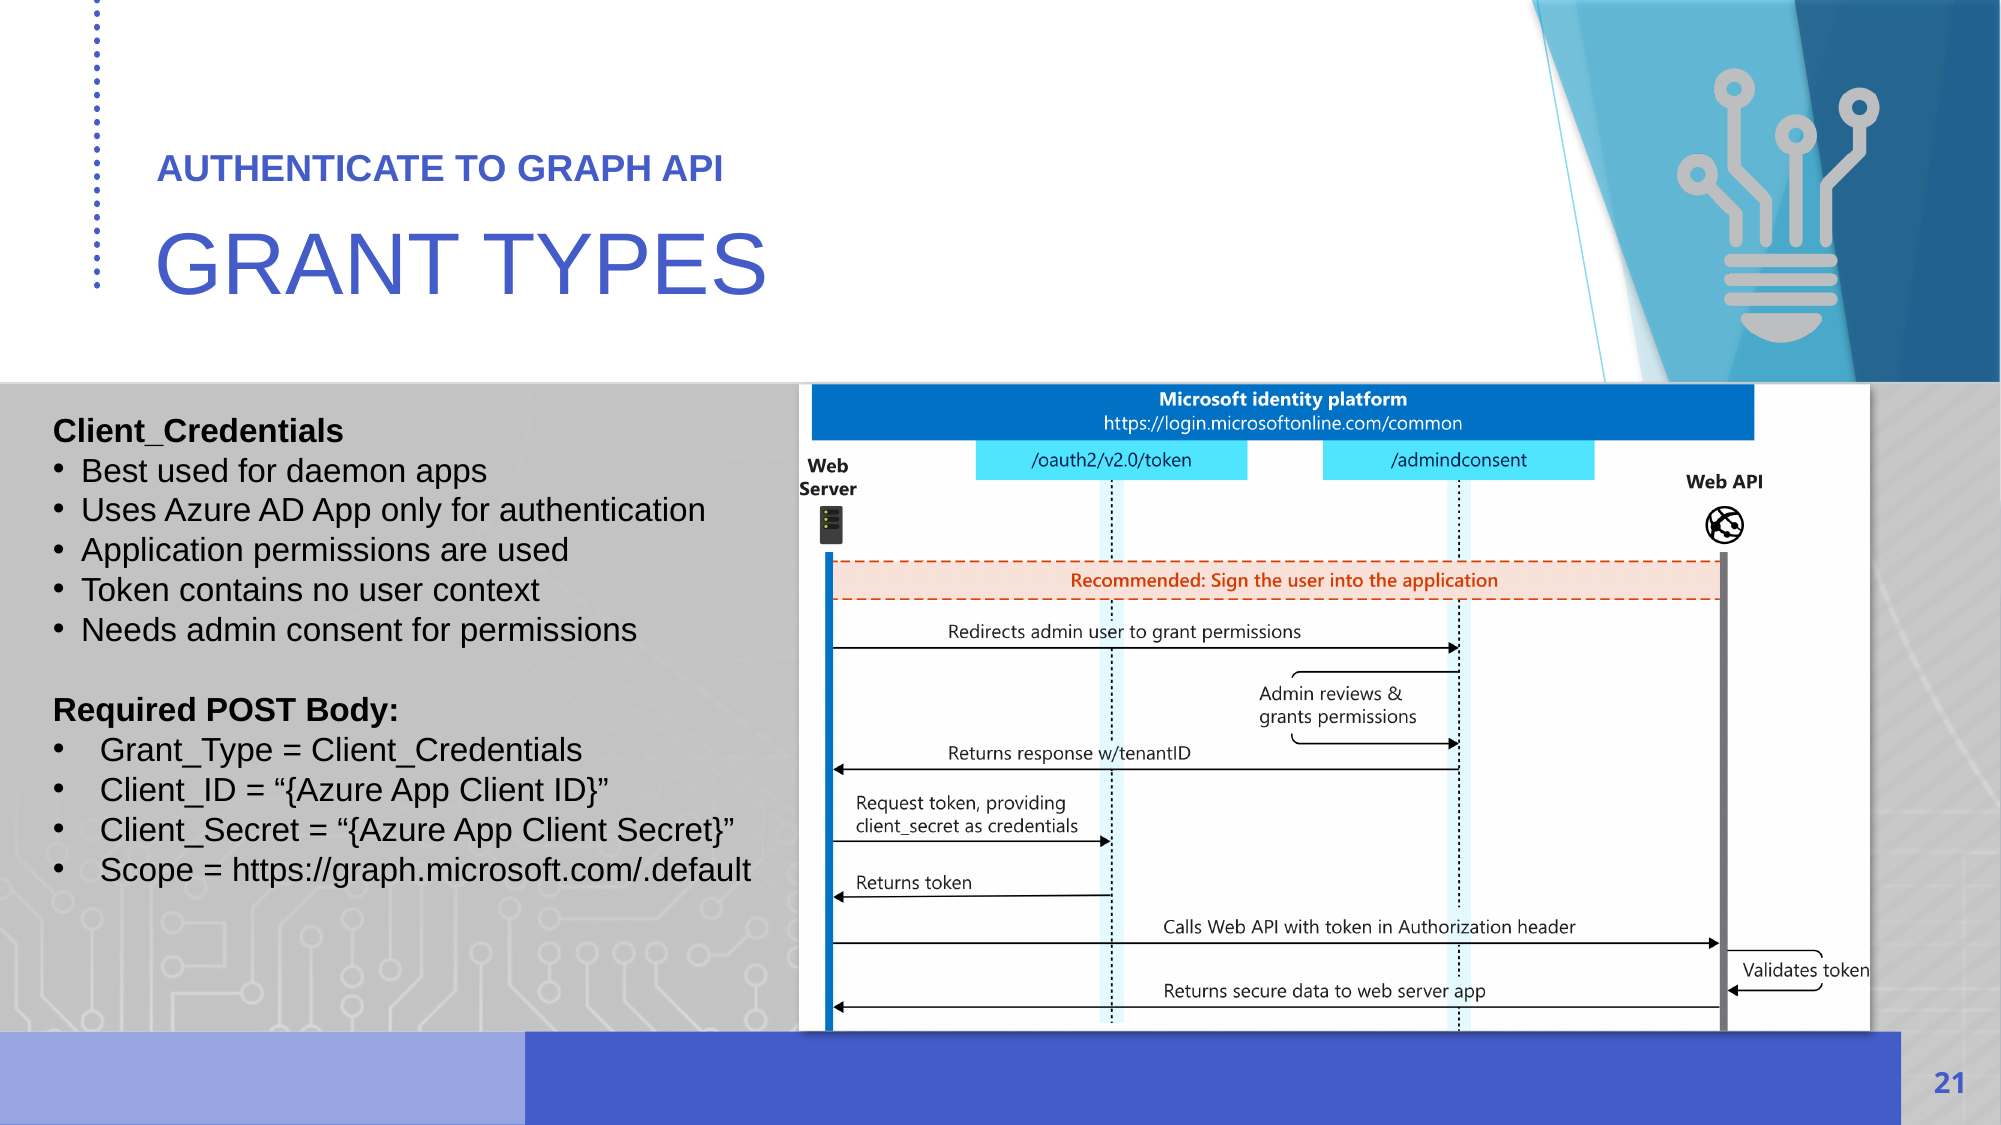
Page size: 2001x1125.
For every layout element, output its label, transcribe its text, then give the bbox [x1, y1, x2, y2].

text_box AUTHENTICATE TO GRAPH API [141, 136, 740, 197]
text_box GRANT TYPES [140, 199, 784, 320]
picture [0, 32, 2000, 1125]
